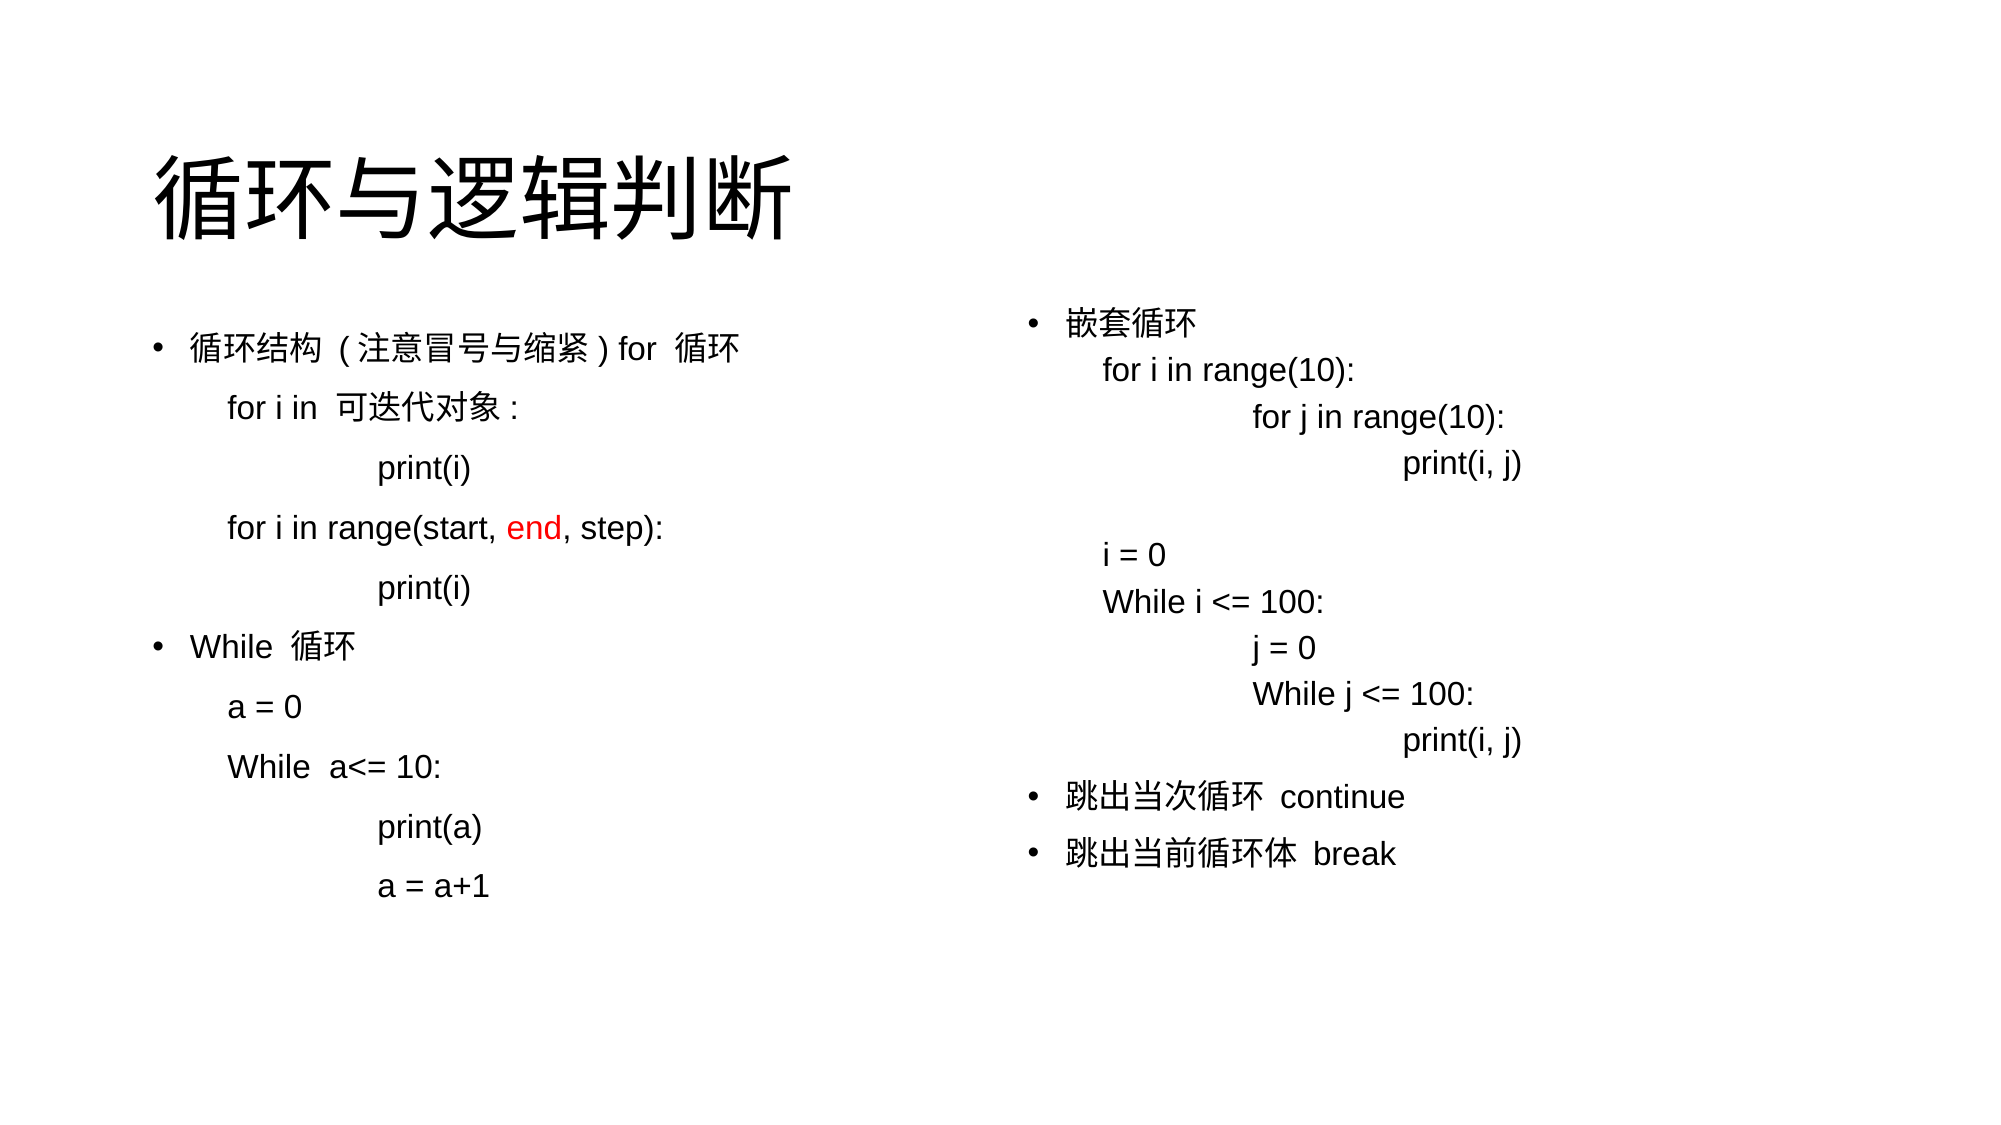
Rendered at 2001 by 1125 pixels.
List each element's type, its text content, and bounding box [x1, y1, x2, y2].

title 循环与逻辑判断 [137, 59, 1863, 278]
list 嵌套循环 for i in range(10): for j in range(10): print(i, j) i = 0 While i <= 100: j = 0 While j <= 100: print(i, j) 跳出当次循环 continue 跳出当前循环体 break [1012, 299, 1863, 1114]
list 循环结构 (注意冒号与缩紧) for 循环 for i in 可迭代对象: print(i) for i in range(start, end, step): print(i) While 循环 a = 0 While a<= 10: print(a) a = a+1 [137, 299, 988, 1014]
